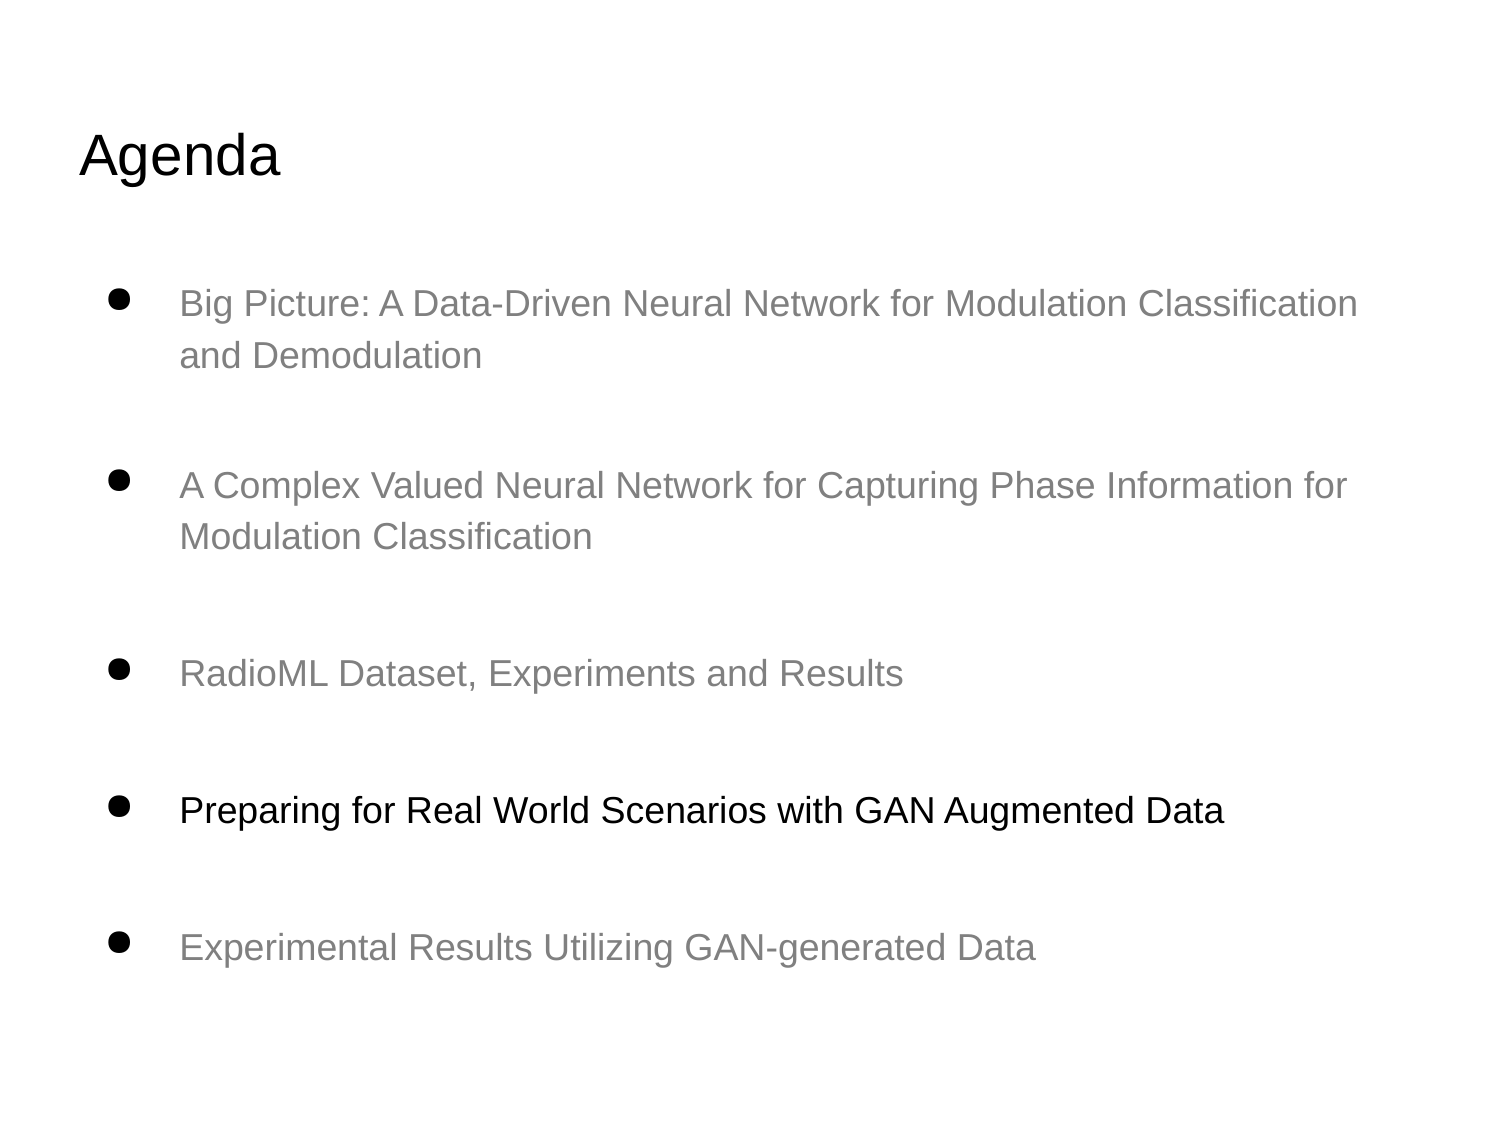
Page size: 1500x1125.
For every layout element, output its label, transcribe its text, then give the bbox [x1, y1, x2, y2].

title Agenda [59, 97, 1462, 223]
list Big Picture: A Data-Driven Neural Network for Modulation Classification and Demodulation A Complex Valued Neural Network for Capturing Phase Information for Modulation Classification RadioML Dataset, Experiments and Results Preparing for Real World Scenarios with GAN Augmented Data Experimental Results Utilizing GAN-generated Data [59, 252, 1383, 1000]
